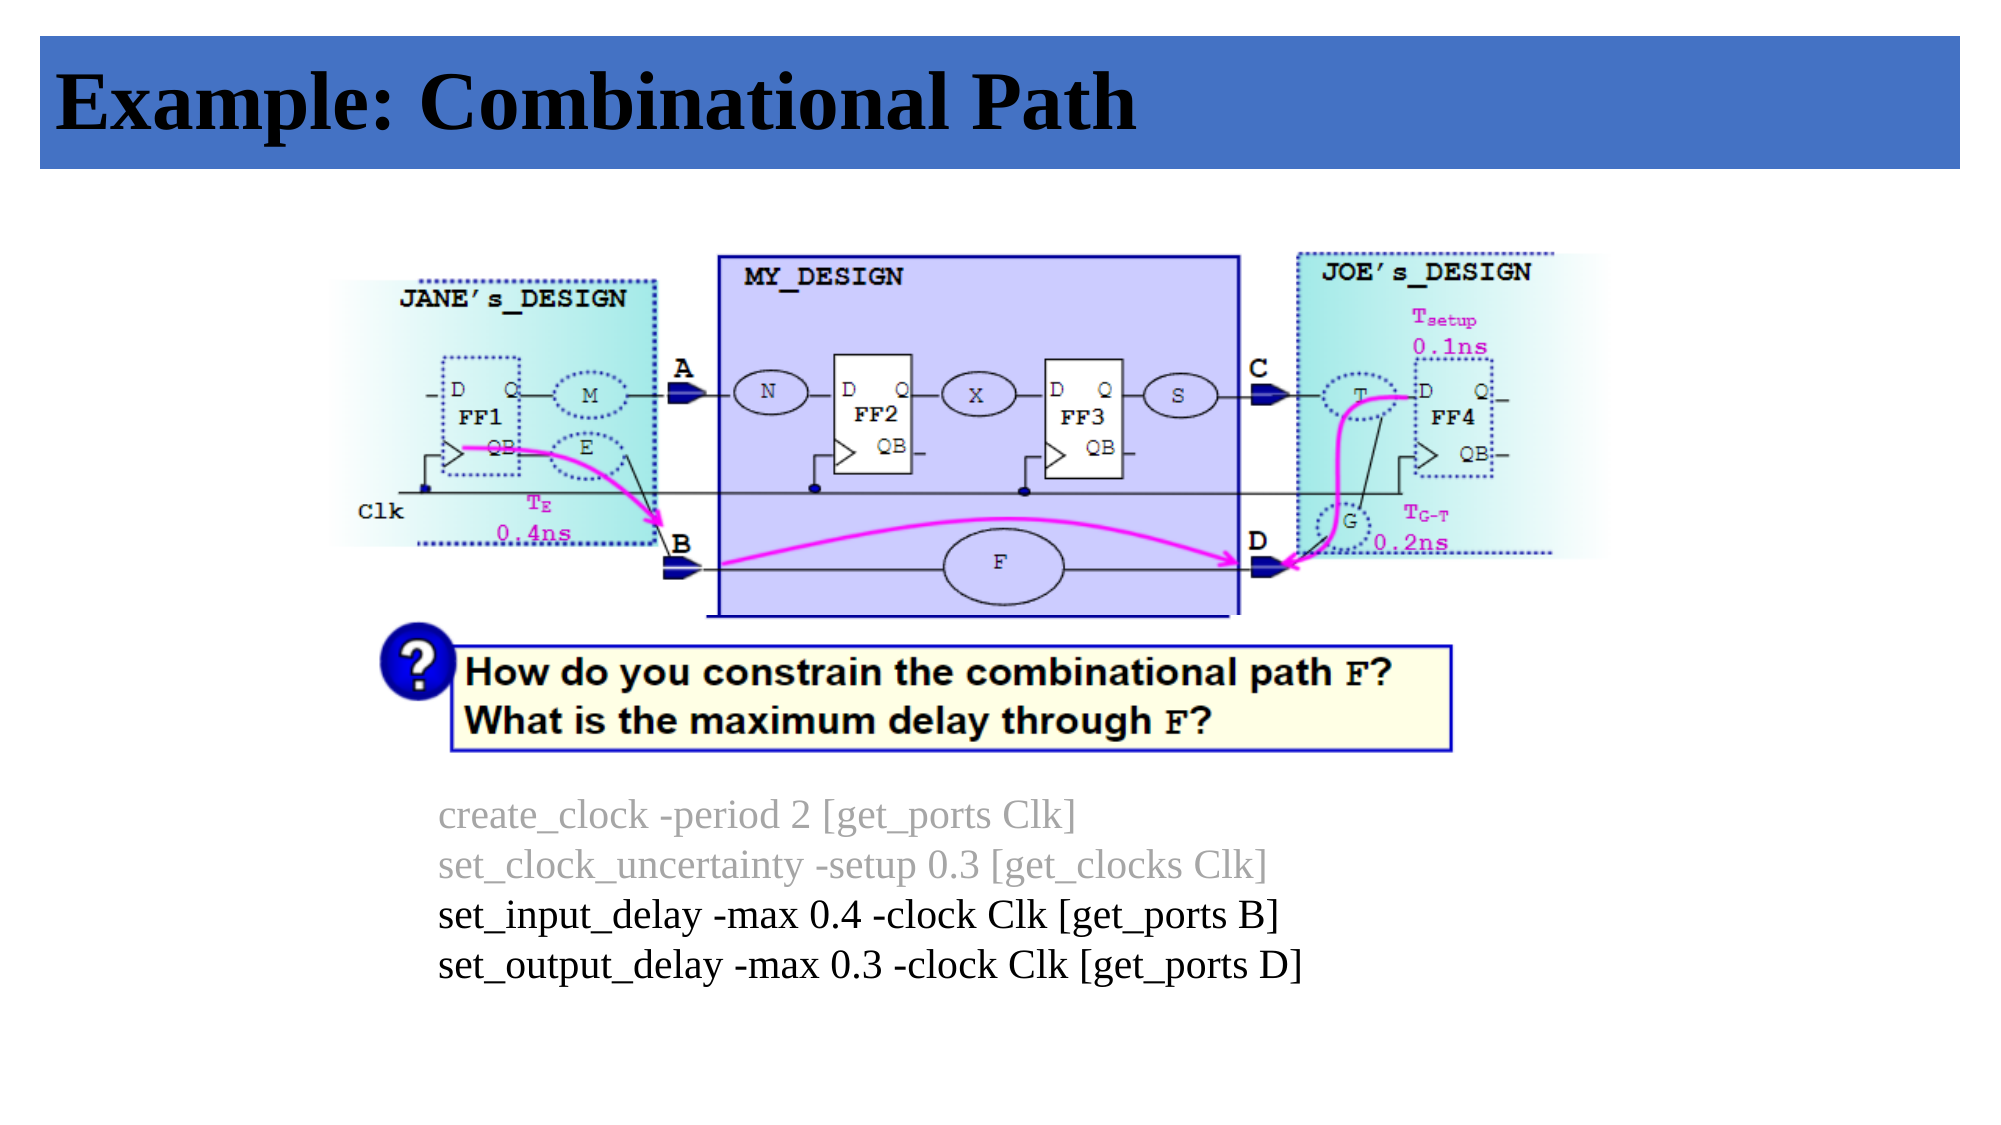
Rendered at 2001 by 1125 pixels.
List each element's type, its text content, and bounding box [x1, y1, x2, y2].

title Example: Combinational Path [40, 36, 1960, 169]
picture [323, 246, 1628, 767]
